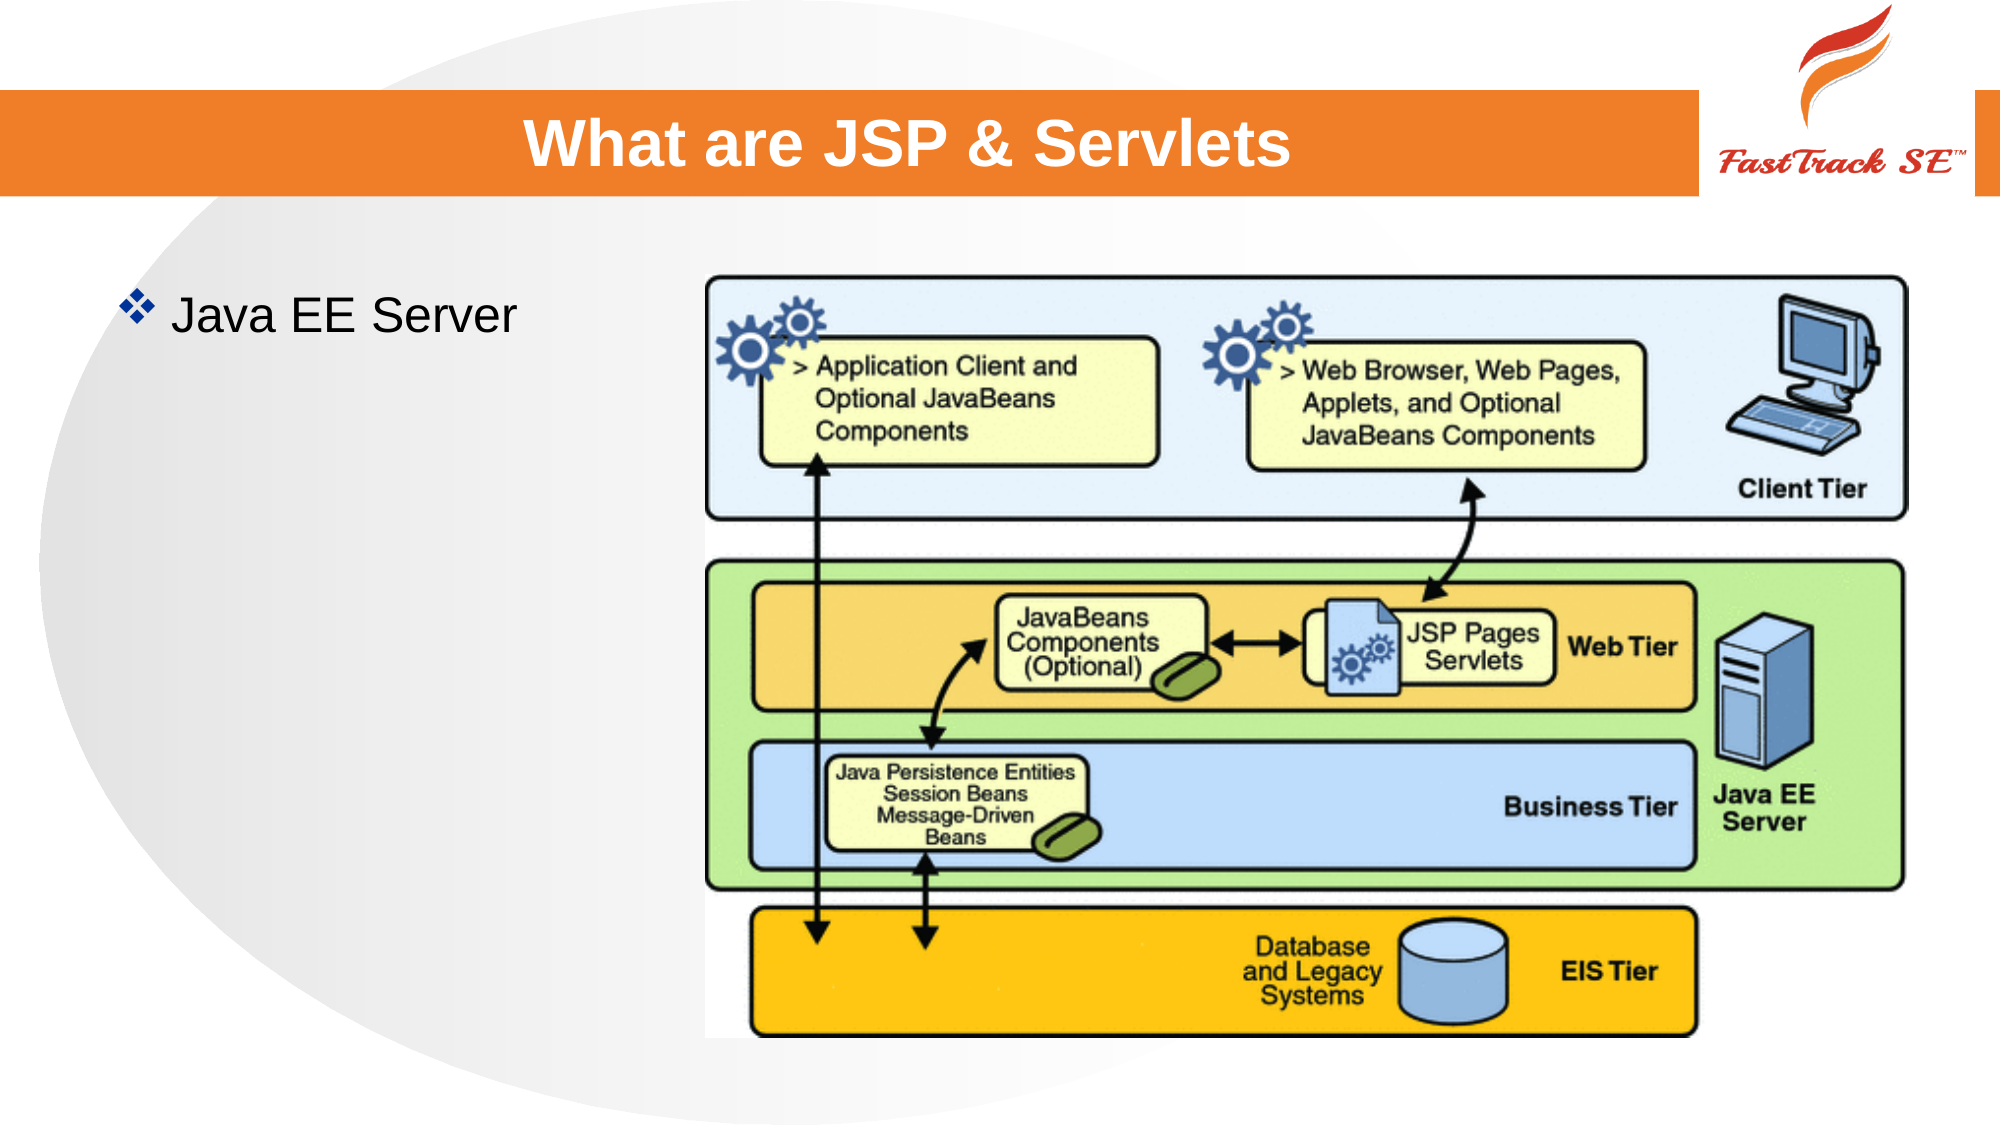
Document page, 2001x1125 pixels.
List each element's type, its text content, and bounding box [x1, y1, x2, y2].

title What are JSP & Servlets [249, 99, 1567, 180]
picture [1700, 0, 1975, 192]
picture [705, 274, 1909, 1038]
list Java EE Server [99, 275, 703, 1038]
